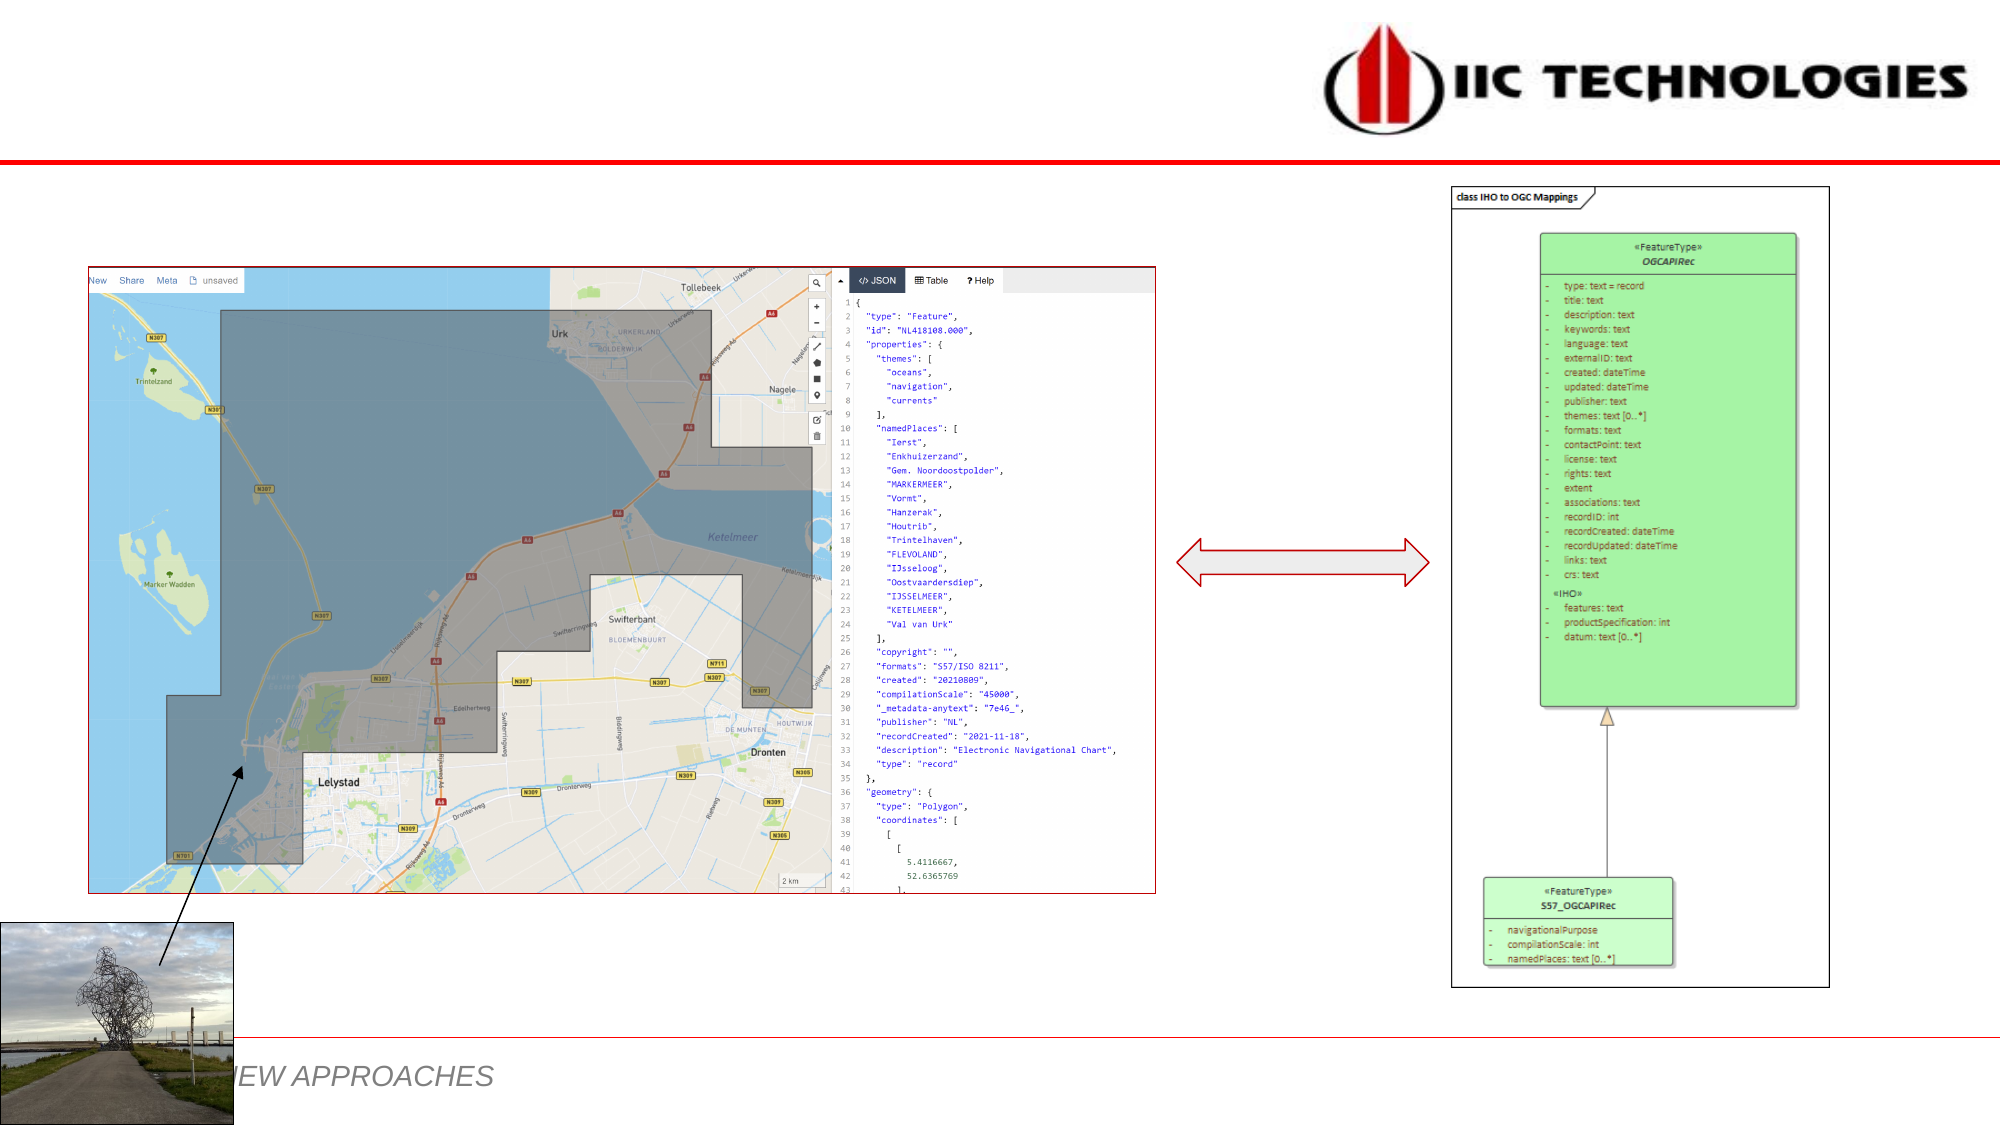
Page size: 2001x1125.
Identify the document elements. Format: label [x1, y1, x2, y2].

text_box [1176, 538, 1430, 587]
text_box [159, 765, 243, 966]
picture [88, 266, 1156, 895]
picture [0, 922, 234, 1125]
picture [1449, 185, 1830, 988]
picture [1312, 22, 1984, 138]
